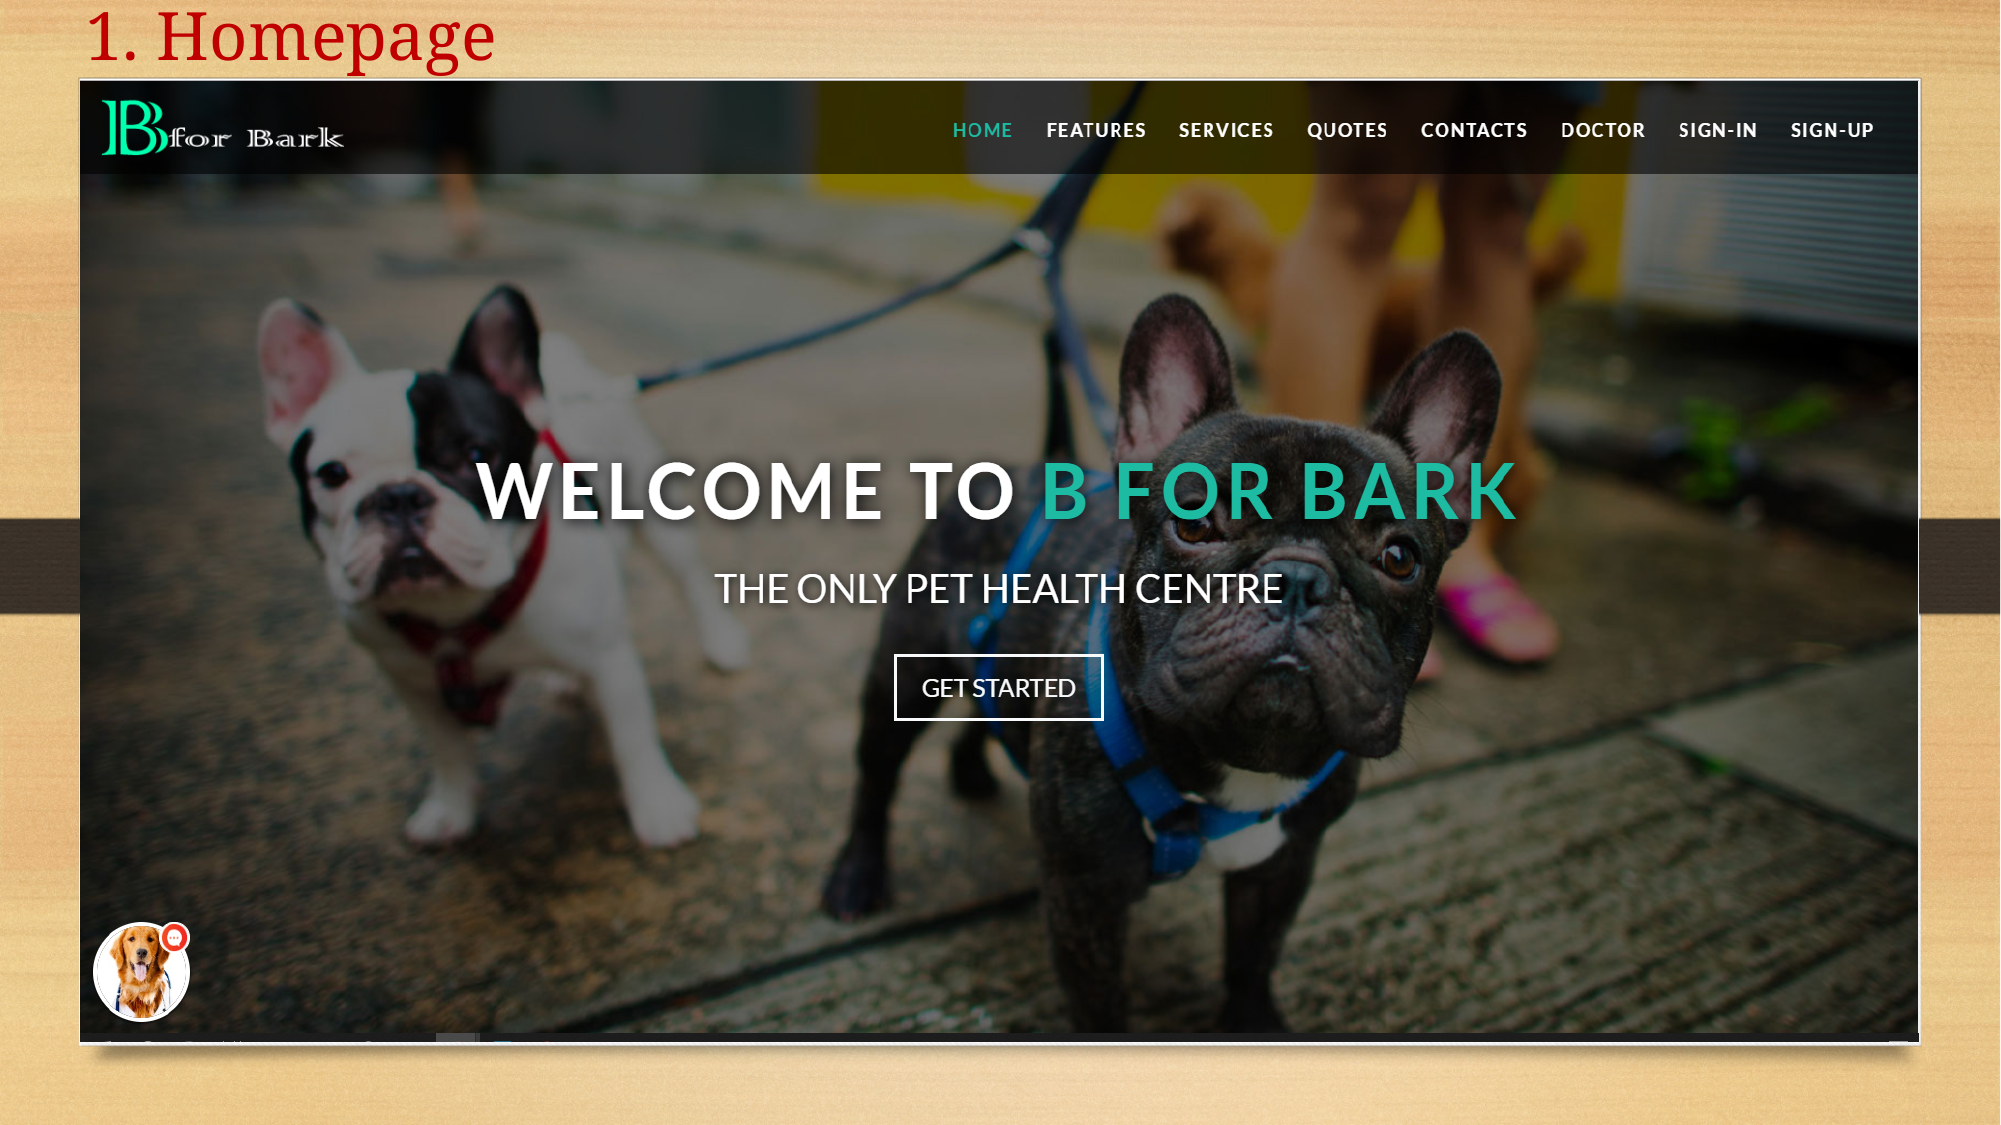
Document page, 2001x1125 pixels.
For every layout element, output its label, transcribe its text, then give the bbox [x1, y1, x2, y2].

picture [0, 0, 2001, 1125]
text_box 1. Homepage [42, 0, 541, 82]
